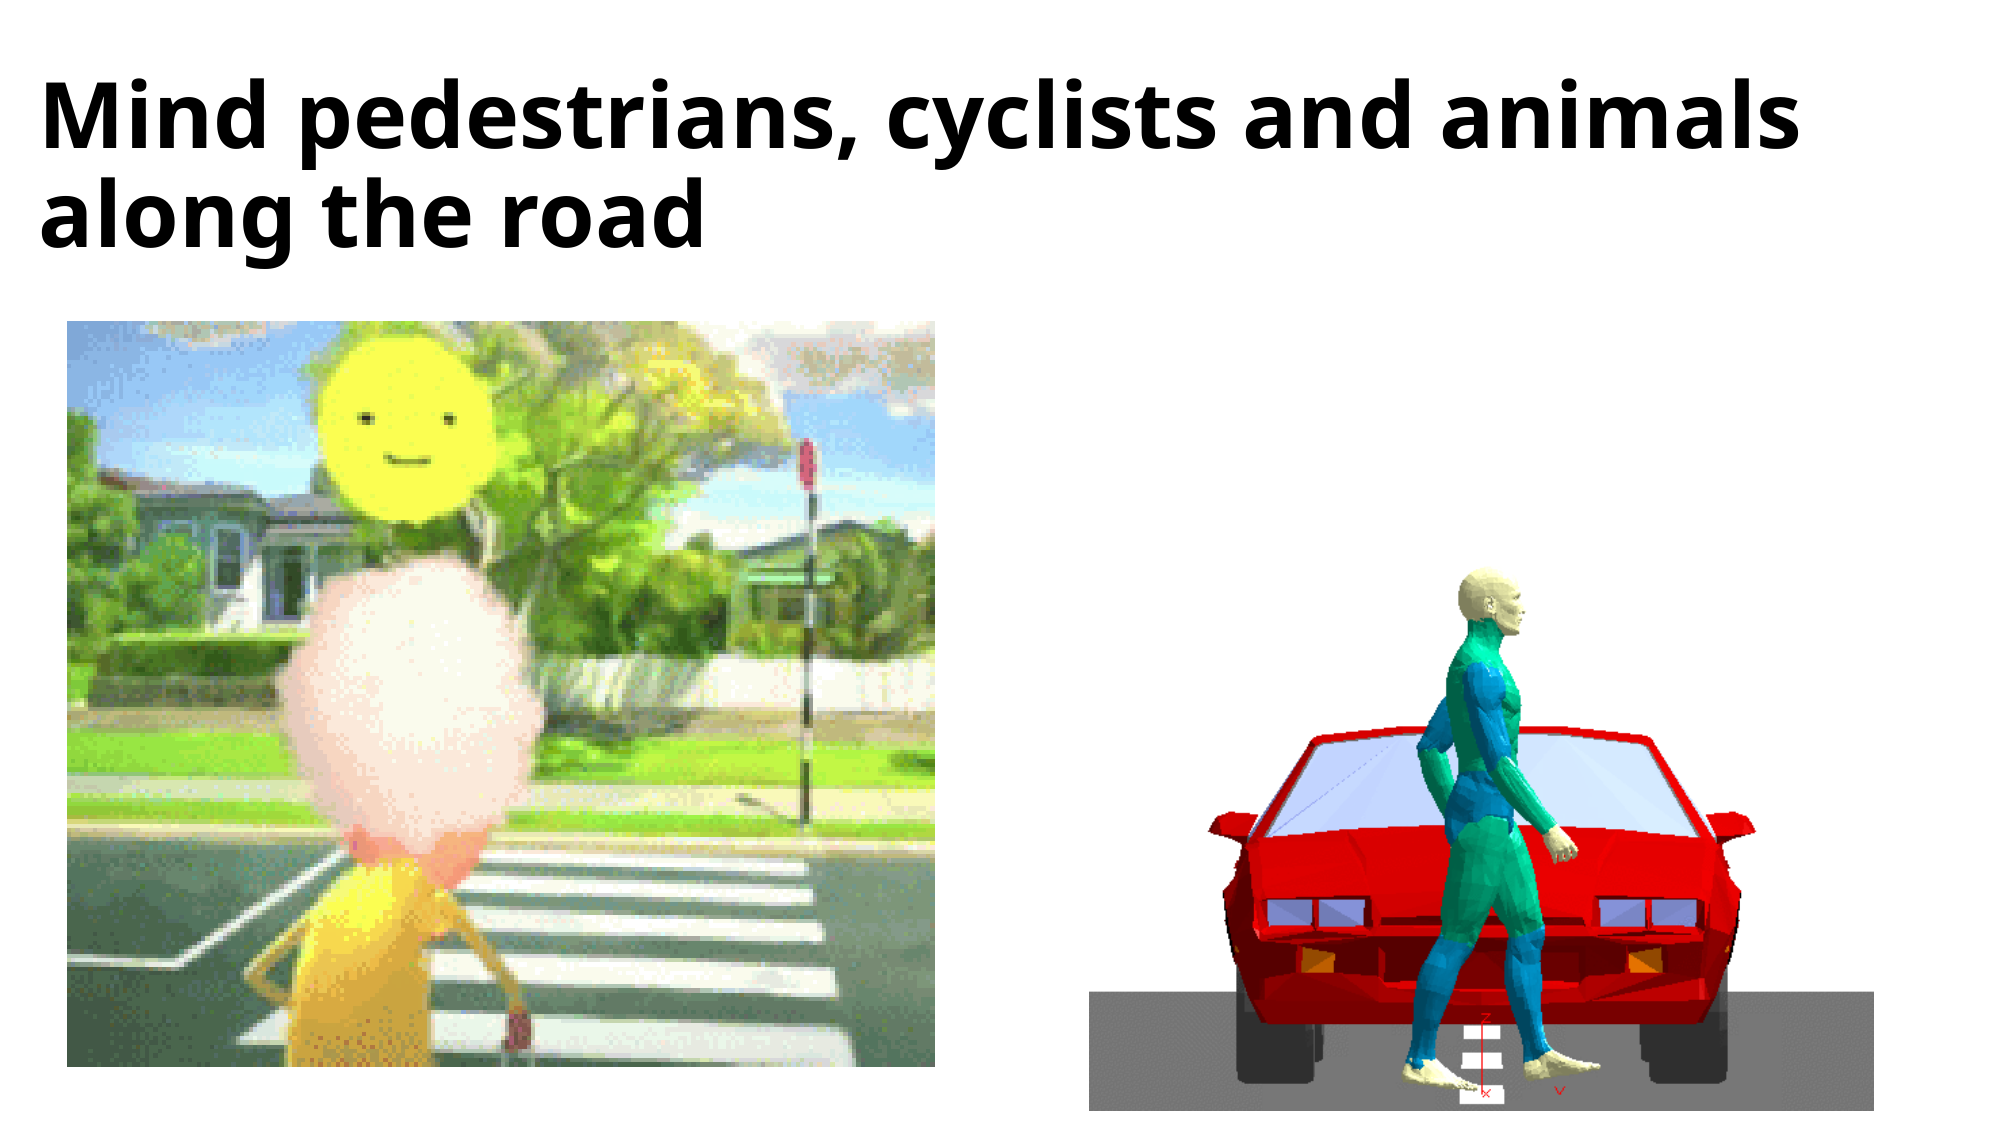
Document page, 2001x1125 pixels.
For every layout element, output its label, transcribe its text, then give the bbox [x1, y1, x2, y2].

title Mind pedestrians, cyclists and animals along the road [23, 59, 2000, 278]
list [67, 320, 935, 1067]
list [1089, 277, 1874, 1111]
